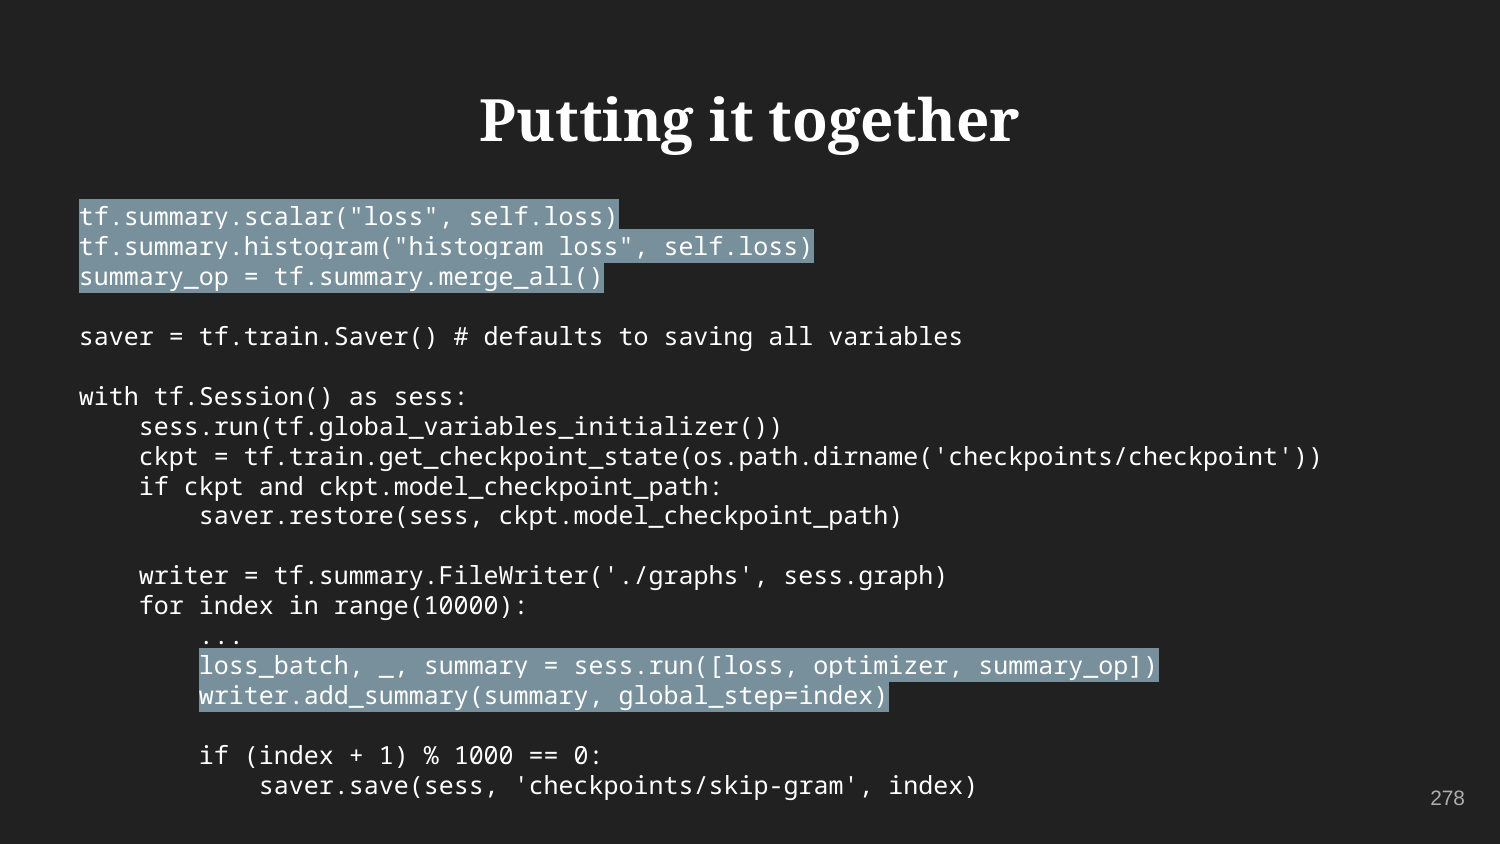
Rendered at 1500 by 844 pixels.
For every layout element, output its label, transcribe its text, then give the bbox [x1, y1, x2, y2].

slide_number 278 [1389, 764, 1480, 830]
title tf.summary.scalar("loss", self.loss) tf.summary.histogram("histogram loss", self.loss) summary_op = tf.summary.merge_all() saver = tf.train.Saver() # defaults to saving all variables with tf.Session() as sess: sess.run(tf.global_variables_initializer()) ckpt = tf.train.get_checkpoint_state(os.path.dirname('checkpoints/checkpoint')) if ckpt and ckpt.model_checkpoint_path: saver.restore(sess, ckpt.model_checkpoint_path) writer = tf.summary.FileWriter('./graphs', sess.graph) for index in range(10000): ... loss_batch, _, summary = sess.run([loss, optimizer, summary_op]) writer.add_summary(summary, global_step=index) if (index + 1) % 1000 == 0: saver.save(sess, 'checkpoints/skip-gram', index) [63, 185, 1462, 844]
title Putting it together [51, 68, 1449, 163]
